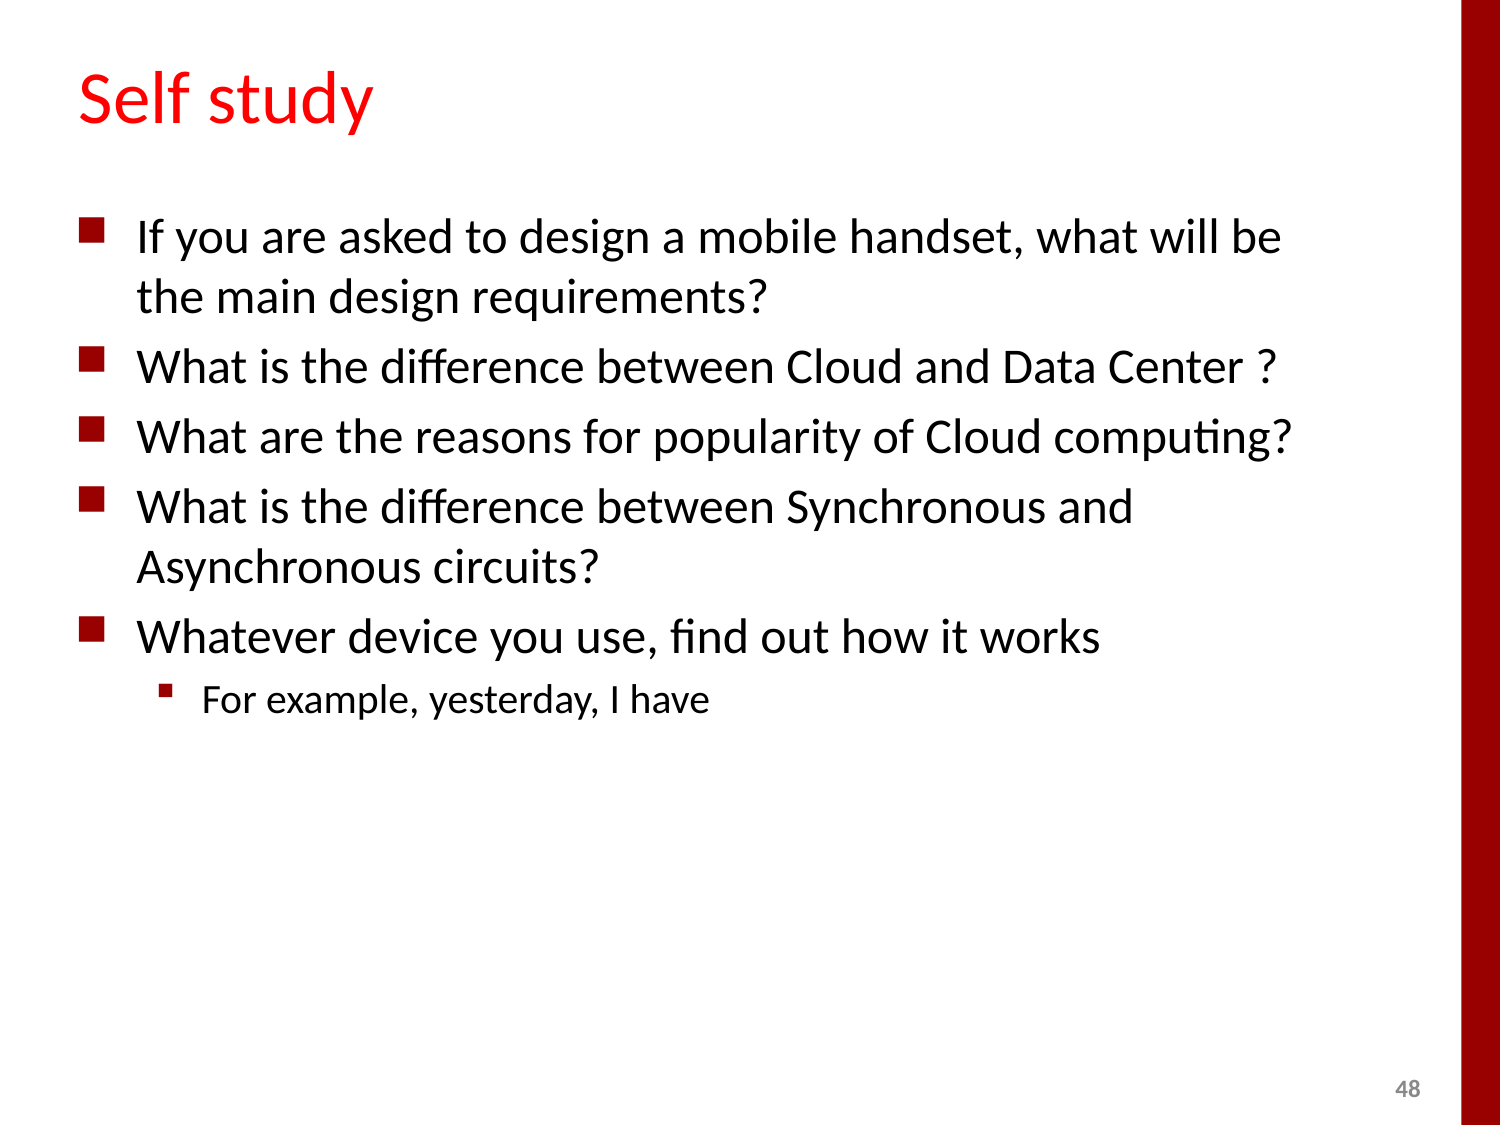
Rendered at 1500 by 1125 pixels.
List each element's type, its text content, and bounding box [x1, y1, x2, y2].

title Self study [63, 30, 1310, 156]
list If you are asked to design a mobile handset, what will be the main design requirements? What is the difference between Cloud and Data Center ? What are the reasons for popularity of Cloud computing? What is the difference between Synchronous and Asynchronous circuits? Whatever device you use, find out how it works For example, yesterday, I have [65, 196, 1361, 1047]
